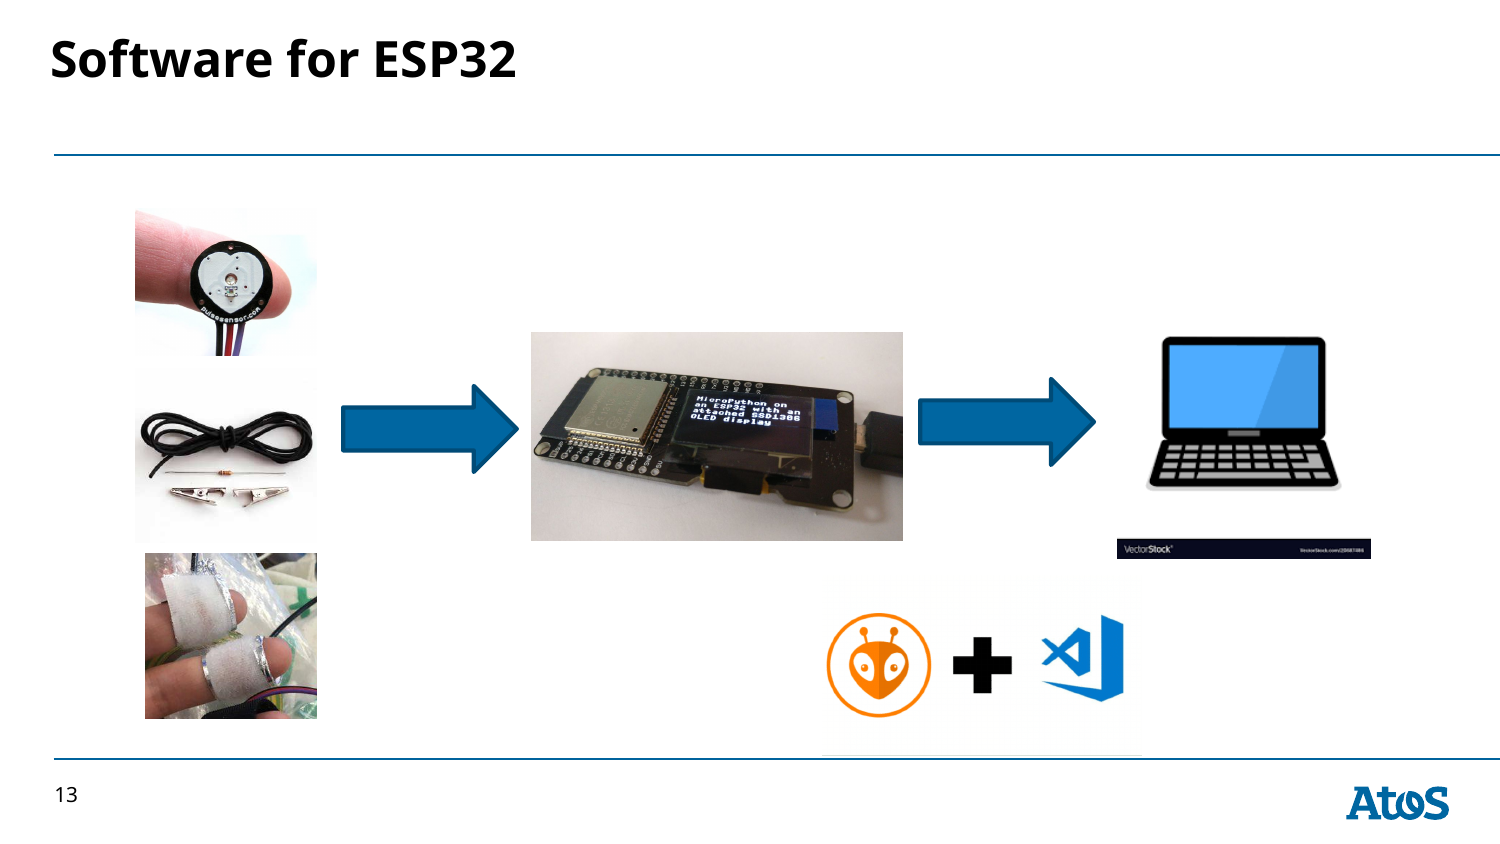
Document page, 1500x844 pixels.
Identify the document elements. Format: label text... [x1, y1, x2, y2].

text_box [918, 376, 1097, 467]
title Software for ESP32 [35, 20, 1471, 139]
picture [1117, 285, 1372, 559]
picture [135, 368, 317, 543]
text_box [341, 383, 519, 474]
picture [135, 208, 317, 356]
picture [145, 552, 317, 720]
picture [531, 331, 903, 541]
slide_number 13 [39, 778, 113, 814]
picture [822, 568, 1142, 761]
